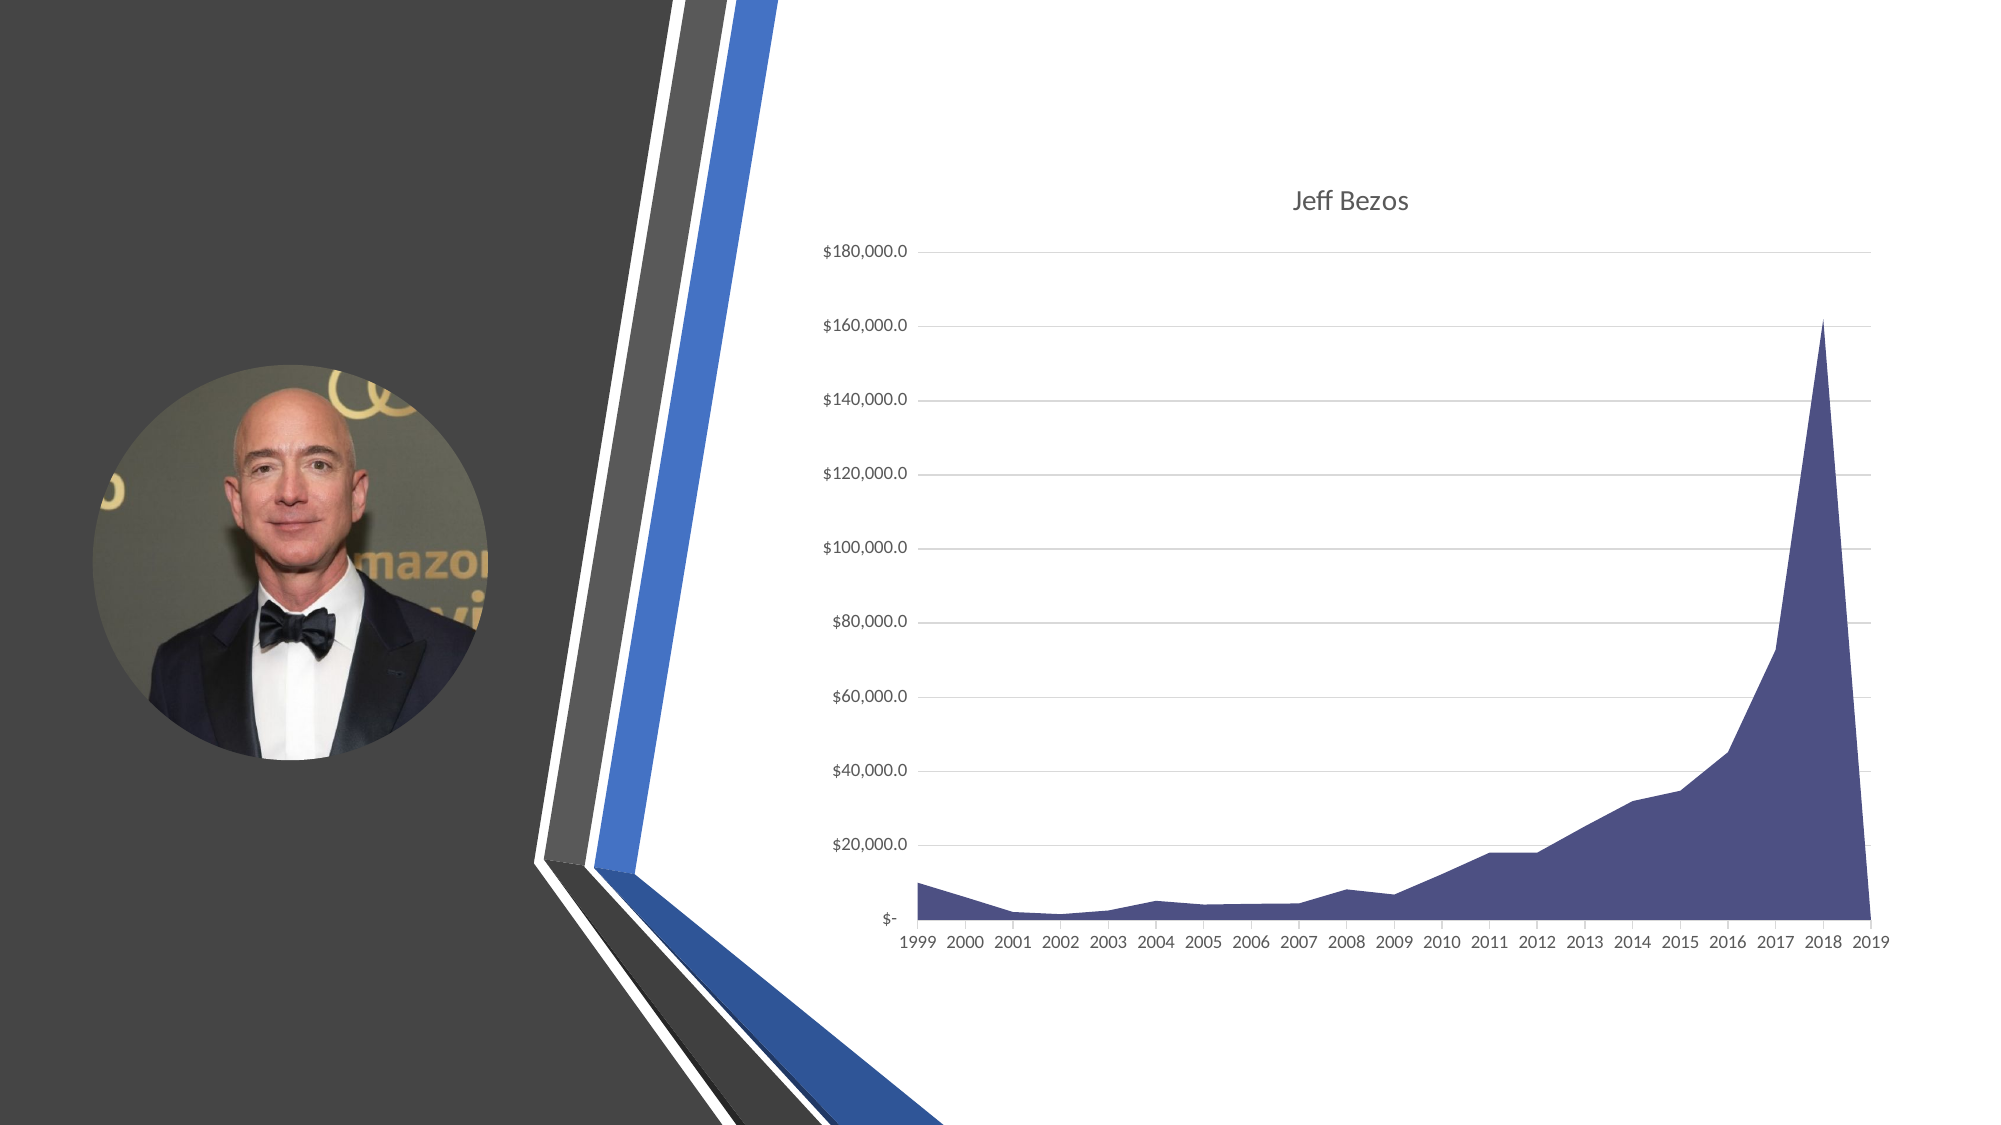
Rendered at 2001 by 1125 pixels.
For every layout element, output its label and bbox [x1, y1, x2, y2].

picture [92, 364, 489, 761]
text_box [0, 0, 543, 1125]
text_box [543, 0, 944, 1125]
chart [795, 155, 1913, 970]
